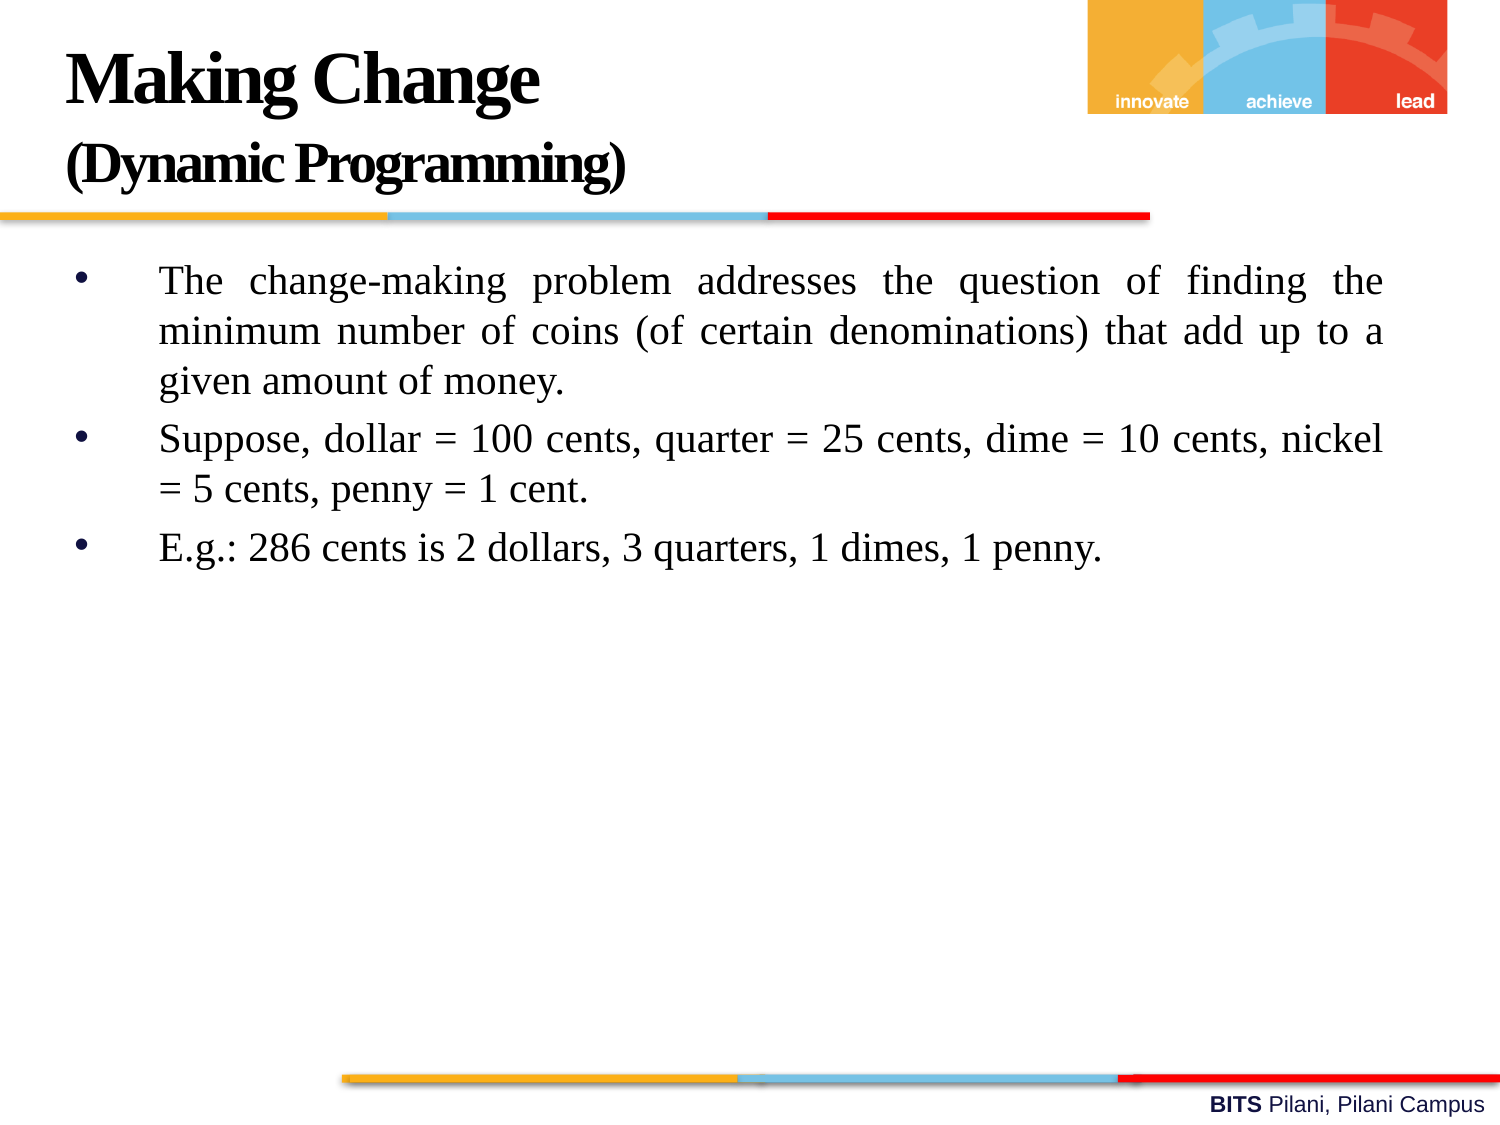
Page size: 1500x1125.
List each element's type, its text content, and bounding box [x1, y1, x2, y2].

picture [1087, 0, 1448, 114]
list Making Change (Dynamic Programming) [50, 24, 1088, 213]
list The change-making problem addresses the question of finding the minimum number of coins (of certain denominations) that add up to a given amount of money. Suppose, dollar = 100 cents, quarter = 25 cents, dime = 10 cents, nickel = 5 cents, penny = 1 cent. E.g.: 286 cents is 2 dollars, 3 quarters, 1 dimes, 1 penny. [50, 245, 1400, 988]
